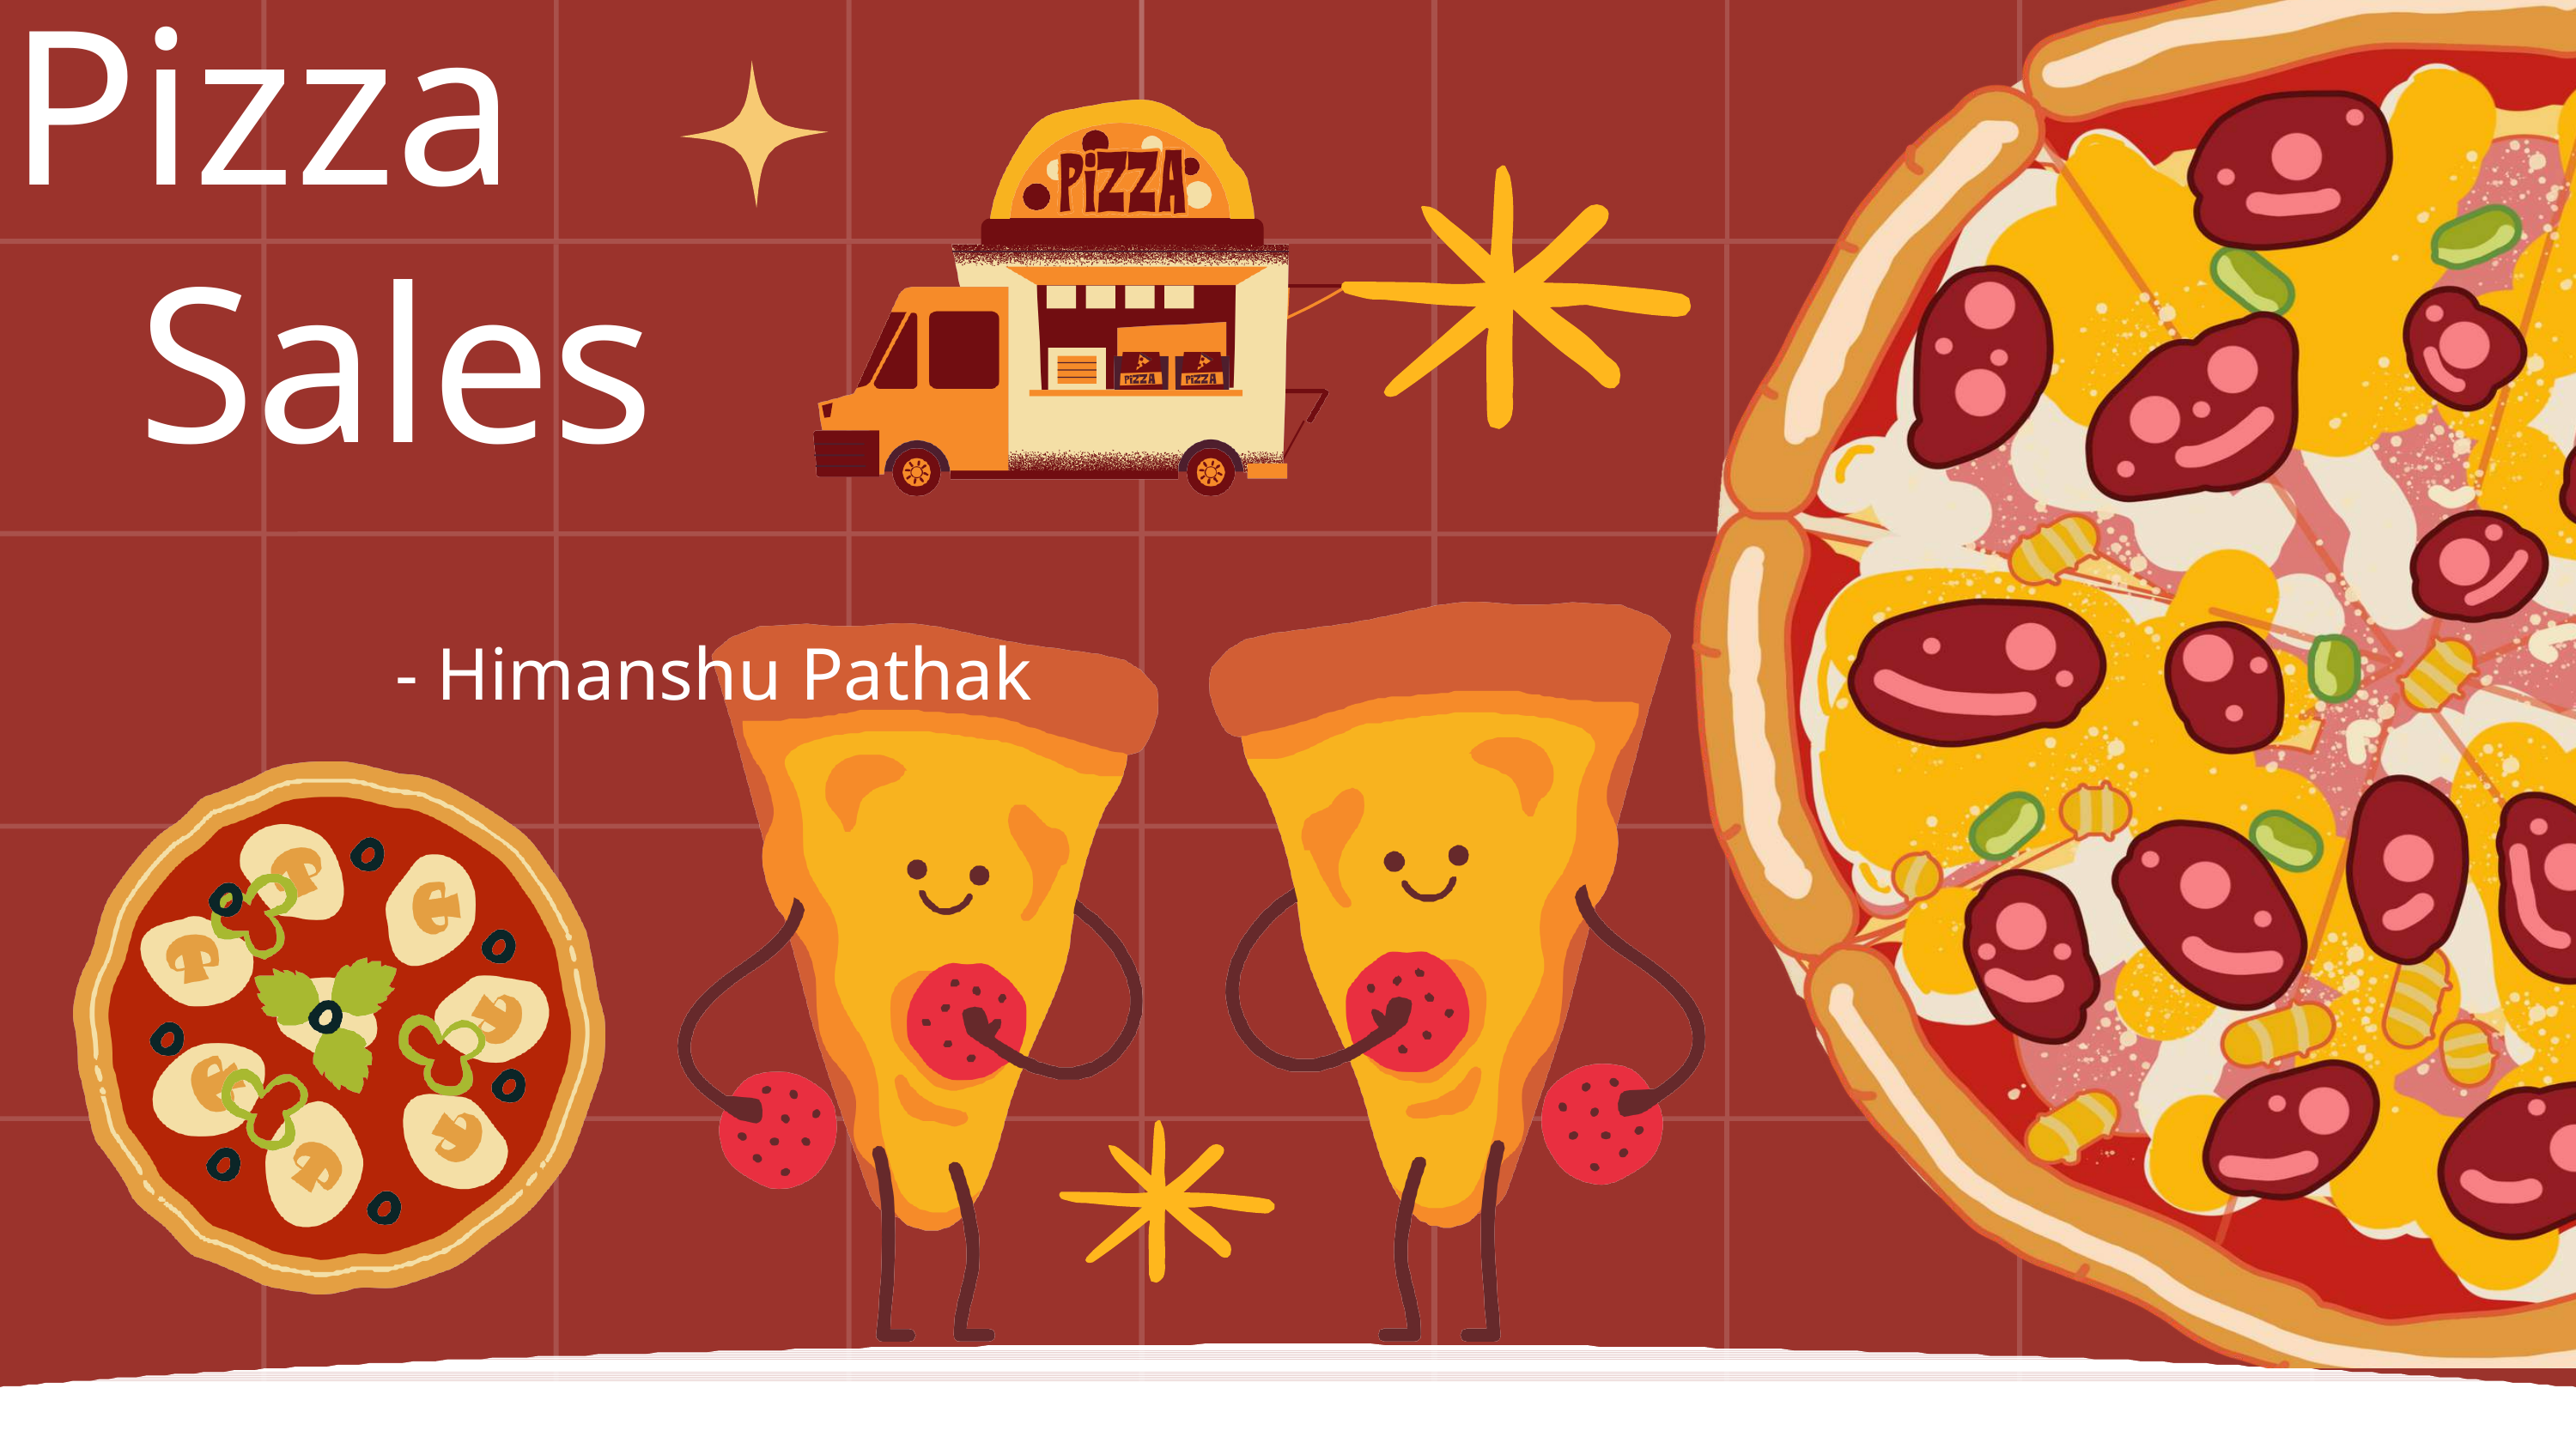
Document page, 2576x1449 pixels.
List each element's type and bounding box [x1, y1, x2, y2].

text_box [72, 374, 671, 1294]
text_box [677, 0, 2576, 1368]
text_box [0, 0, 2576, 1449]
